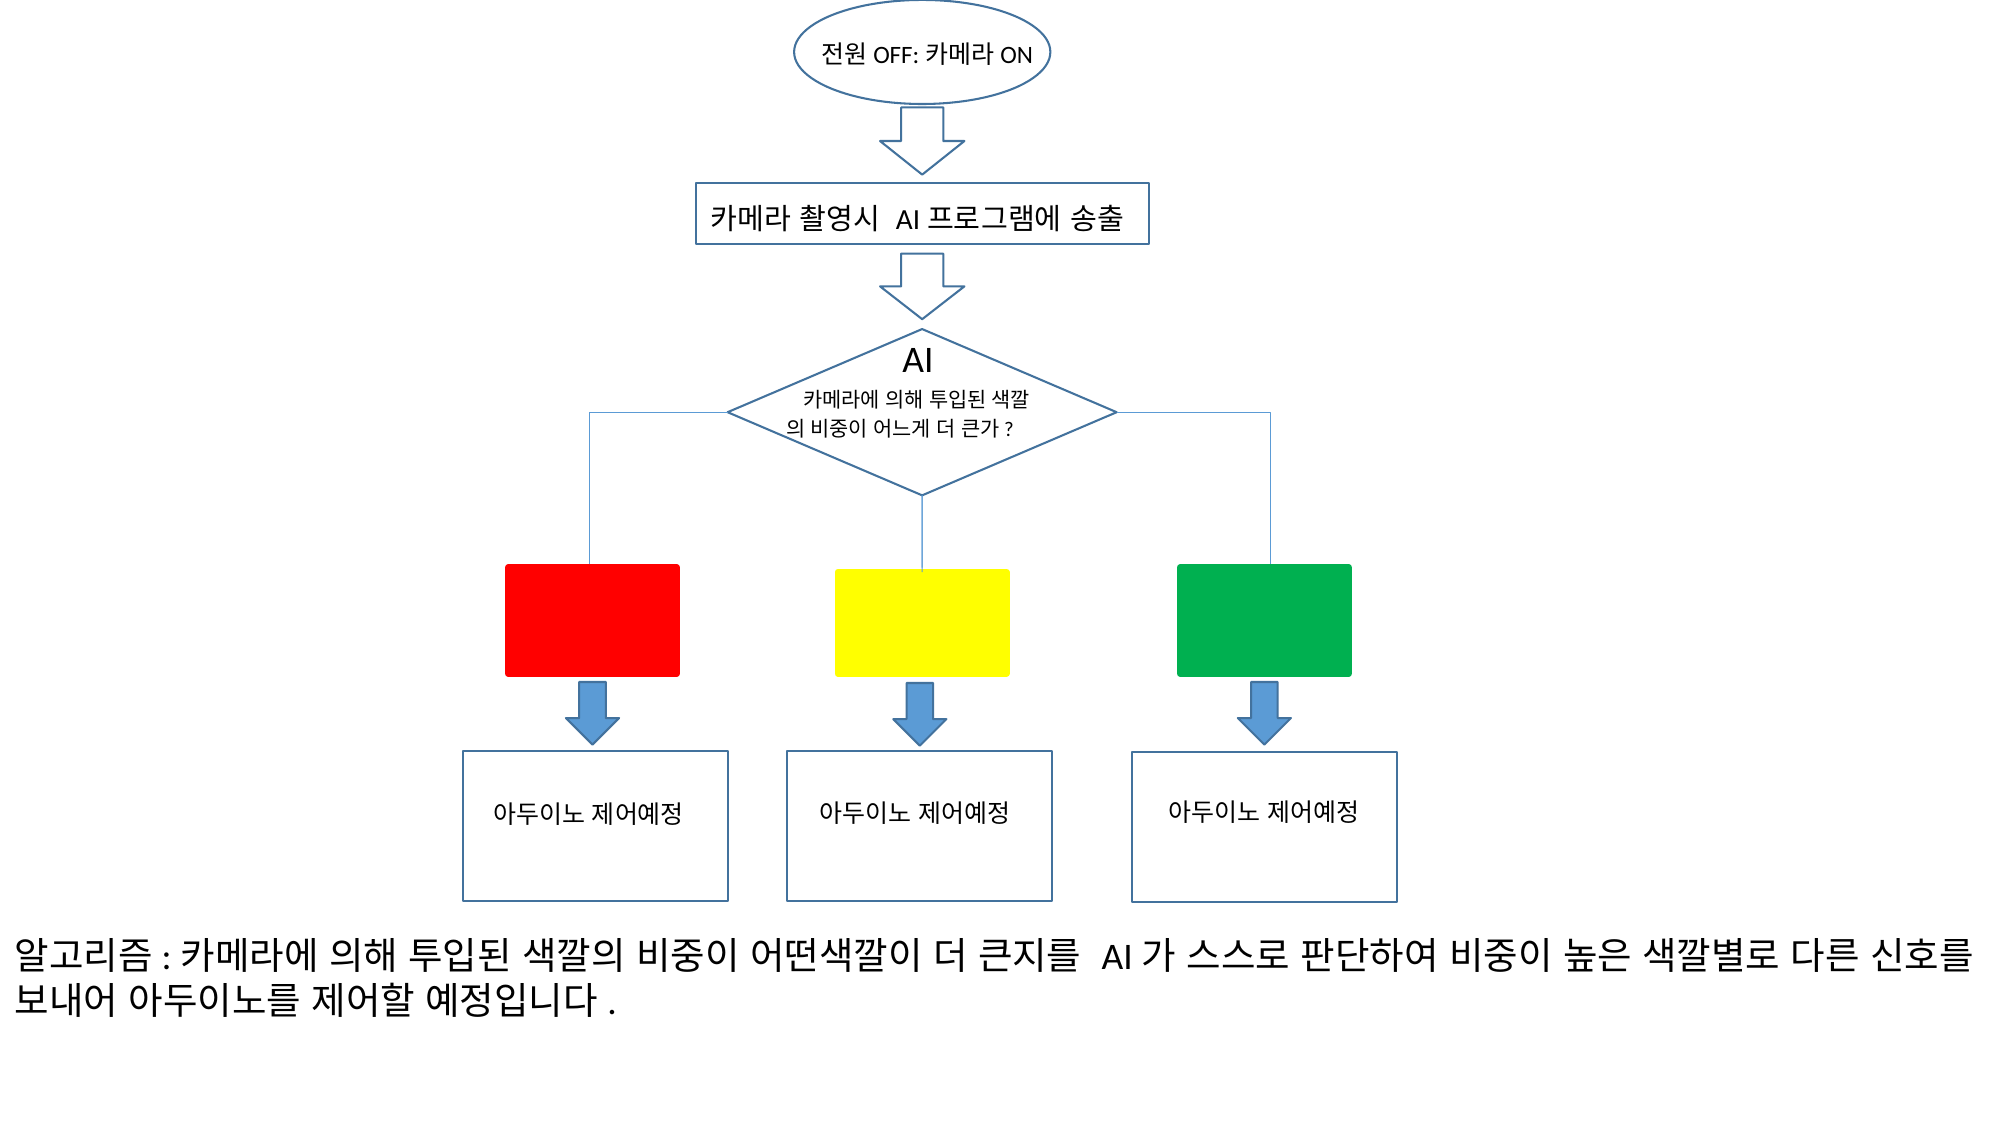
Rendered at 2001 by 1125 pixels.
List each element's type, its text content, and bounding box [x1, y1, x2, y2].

text_box [507, 567, 678, 675]
text_box 카메라에 의해 투입된 색깔 의 비중이 어느게 더 큰가? [771, 363, 1069, 493]
text_box [462, 750, 729, 902]
text_box [1236, 680, 1292, 746]
text_box [892, 681, 948, 747]
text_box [1116, 412, 1271, 568]
text_box 아두이노 제어예정 [1138, 749, 1403, 835]
text_box [726, 392, 771, 432]
text_box [1179, 567, 1350, 675]
text_box 알고리즘:카메라에 의해 투입된 색깔의 비중이 어떤색깔이 더 큰지를 AI가 스스로 판단하여 비중이 높은 색깔별로 다른 신호를 보내어 아두이노를 제어할 예정입니다. [0, 924, 2000, 1030]
text_box 아두이노 제어예정 [789, 751, 1054, 836]
text_box 전원OFF:카메라ON [806, 31, 1049, 76]
text_box [695, 182, 1150, 193]
text_box 아두이노 제어예정 [463, 752, 728, 837]
text_box [1131, 751, 1398, 903]
text_box [914, 493, 931, 497]
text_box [589, 412, 728, 568]
text_box [807, 76, 1038, 106]
text_box [1069, 390, 1118, 434]
text_box 카메라 촬영시 AI프로그램에 송출 [695, 193, 1180, 243]
text_box [879, 106, 966, 176]
text_box [837, 571, 1008, 675]
text_box [879, 252, 966, 321]
text_box [786, 750, 1053, 902]
text_box [564, 680, 621, 746]
text_box [793, 0, 1041, 76]
text_box AI [802, 327, 1045, 363]
